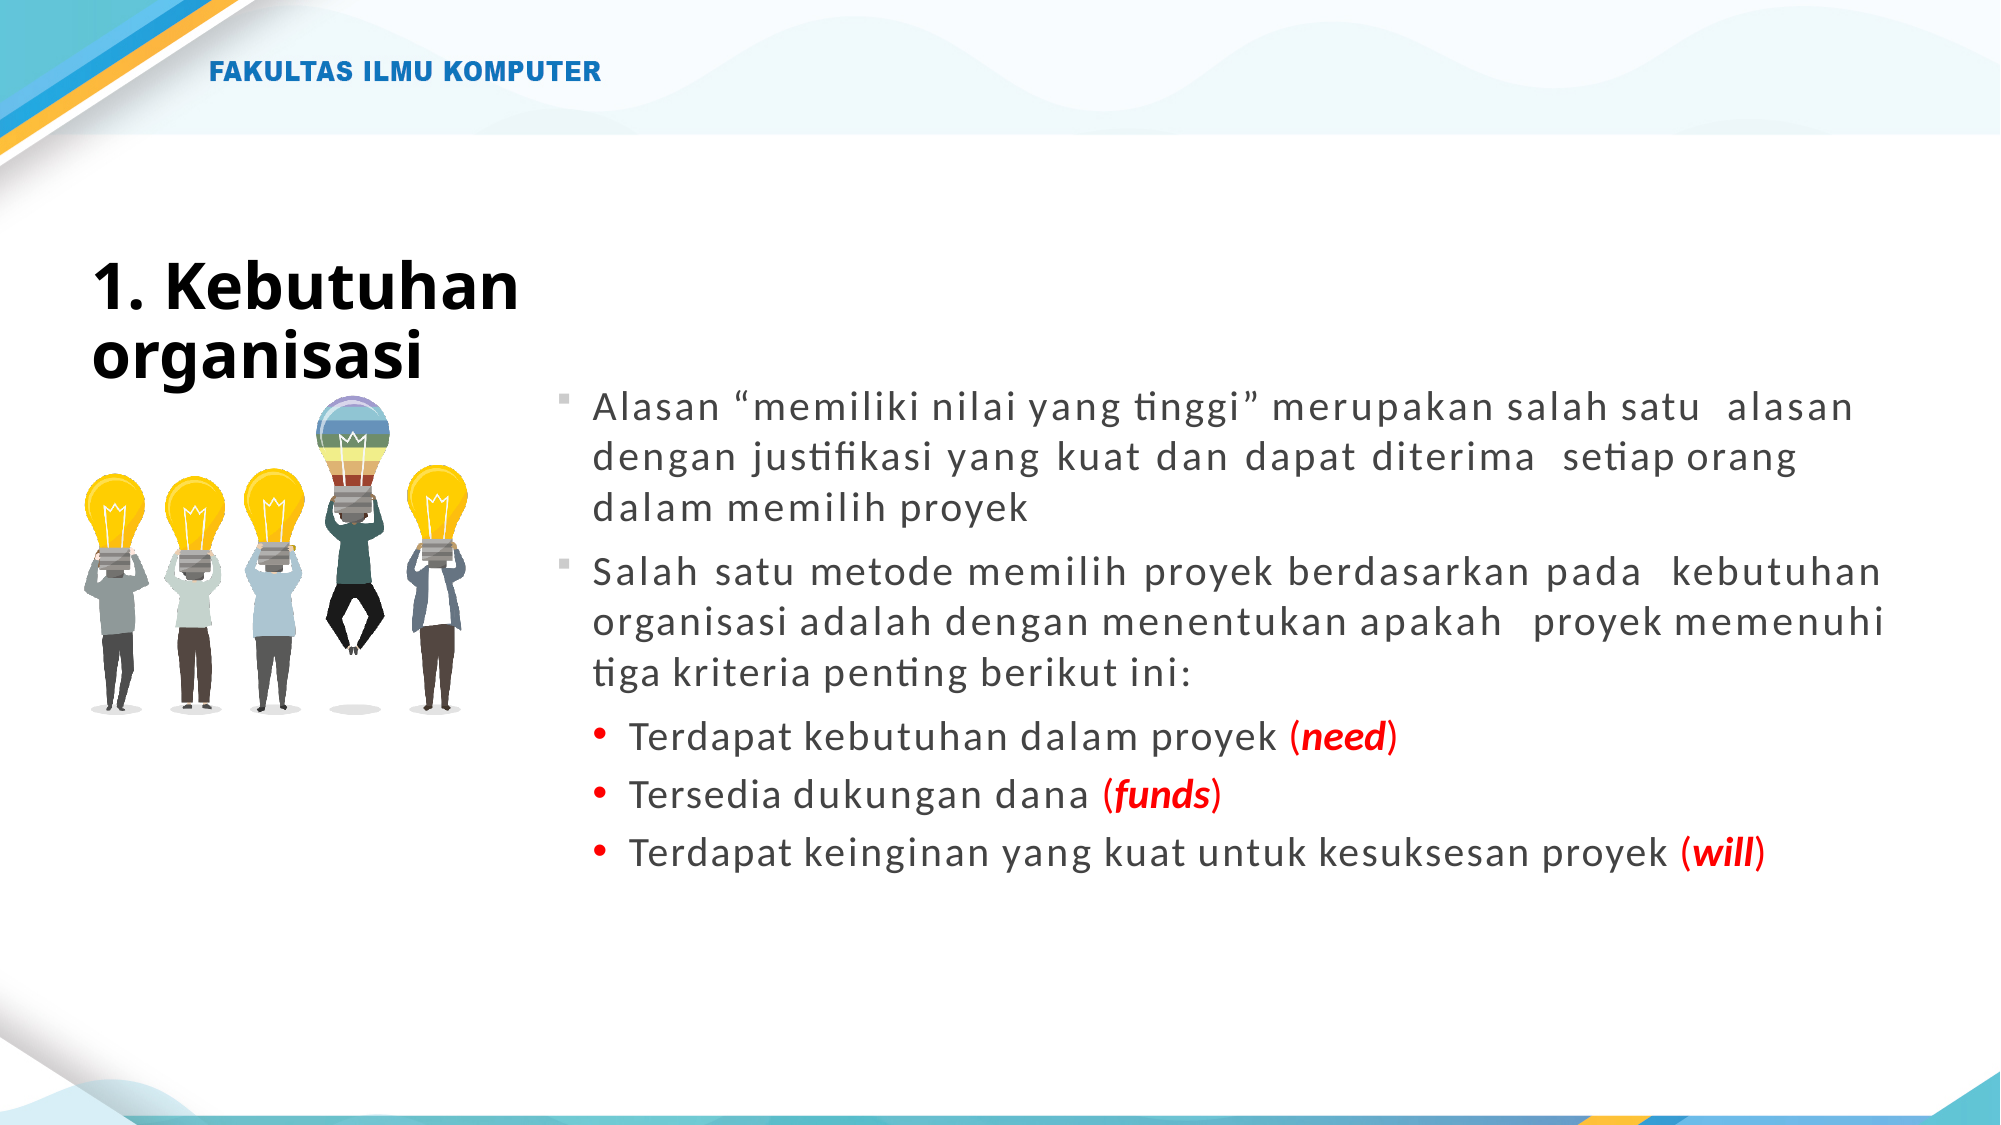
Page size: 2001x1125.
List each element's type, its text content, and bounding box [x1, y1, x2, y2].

text_box Alasan “memiliki nilai yang tinggi” merupakan salah satu alasan dengan justifikasi yang kuat dan dapat diterima setiap orang dalam memilih proyek Salah satu metode memilih proyek berdasarkan pada kebutuhan organisasi adalah dengan menentukan apakah proyek memenuhi tiga kriteria penting berikut ini: Terdapat kebutuhan dalam proyek (need) Tersedia dukungan dana (funds) Terdapat keinginan yang kuat untuk kesuksesan proyek (will) [539, 370, 1954, 883]
picture [0, 0, 2000, 1125]
text_box 1. Kebutuhan organisasi [76, 238, 540, 408]
